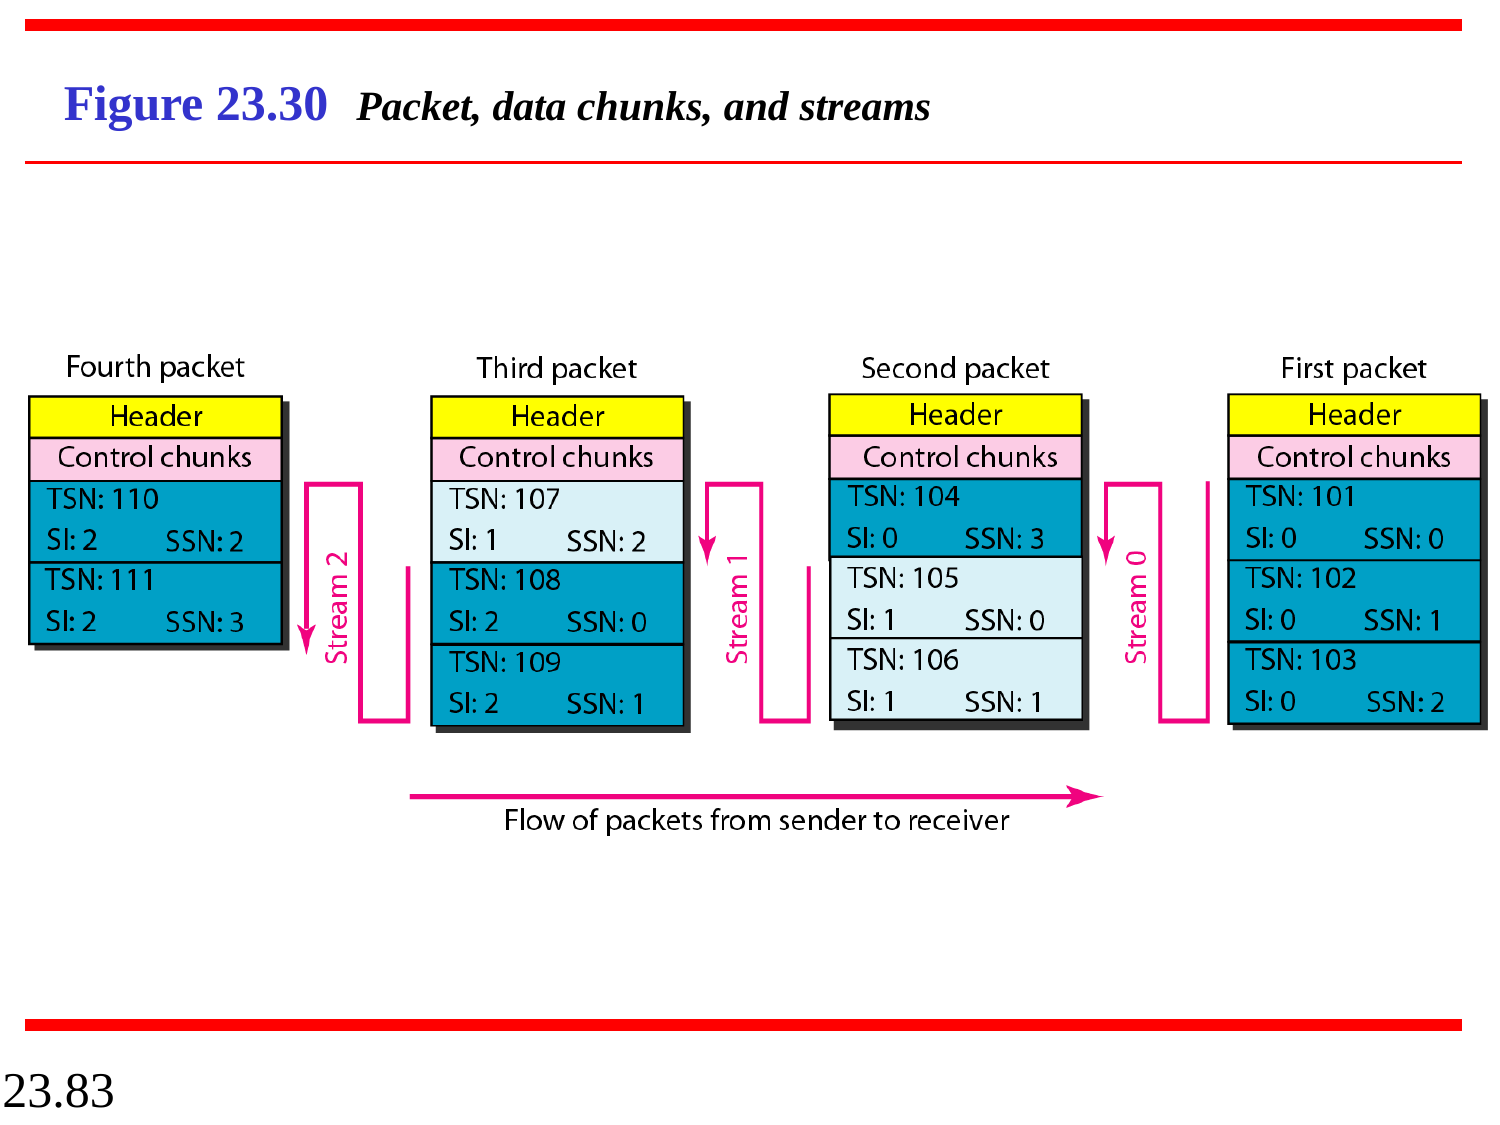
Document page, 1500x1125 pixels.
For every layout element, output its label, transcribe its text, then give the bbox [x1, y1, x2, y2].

picture [28, 354, 1488, 836]
title Figure 23.30 Packet, data chunks, and streams [61, 68, 933, 259]
slide_number 23.83 [0, 1060, 122, 1125]
